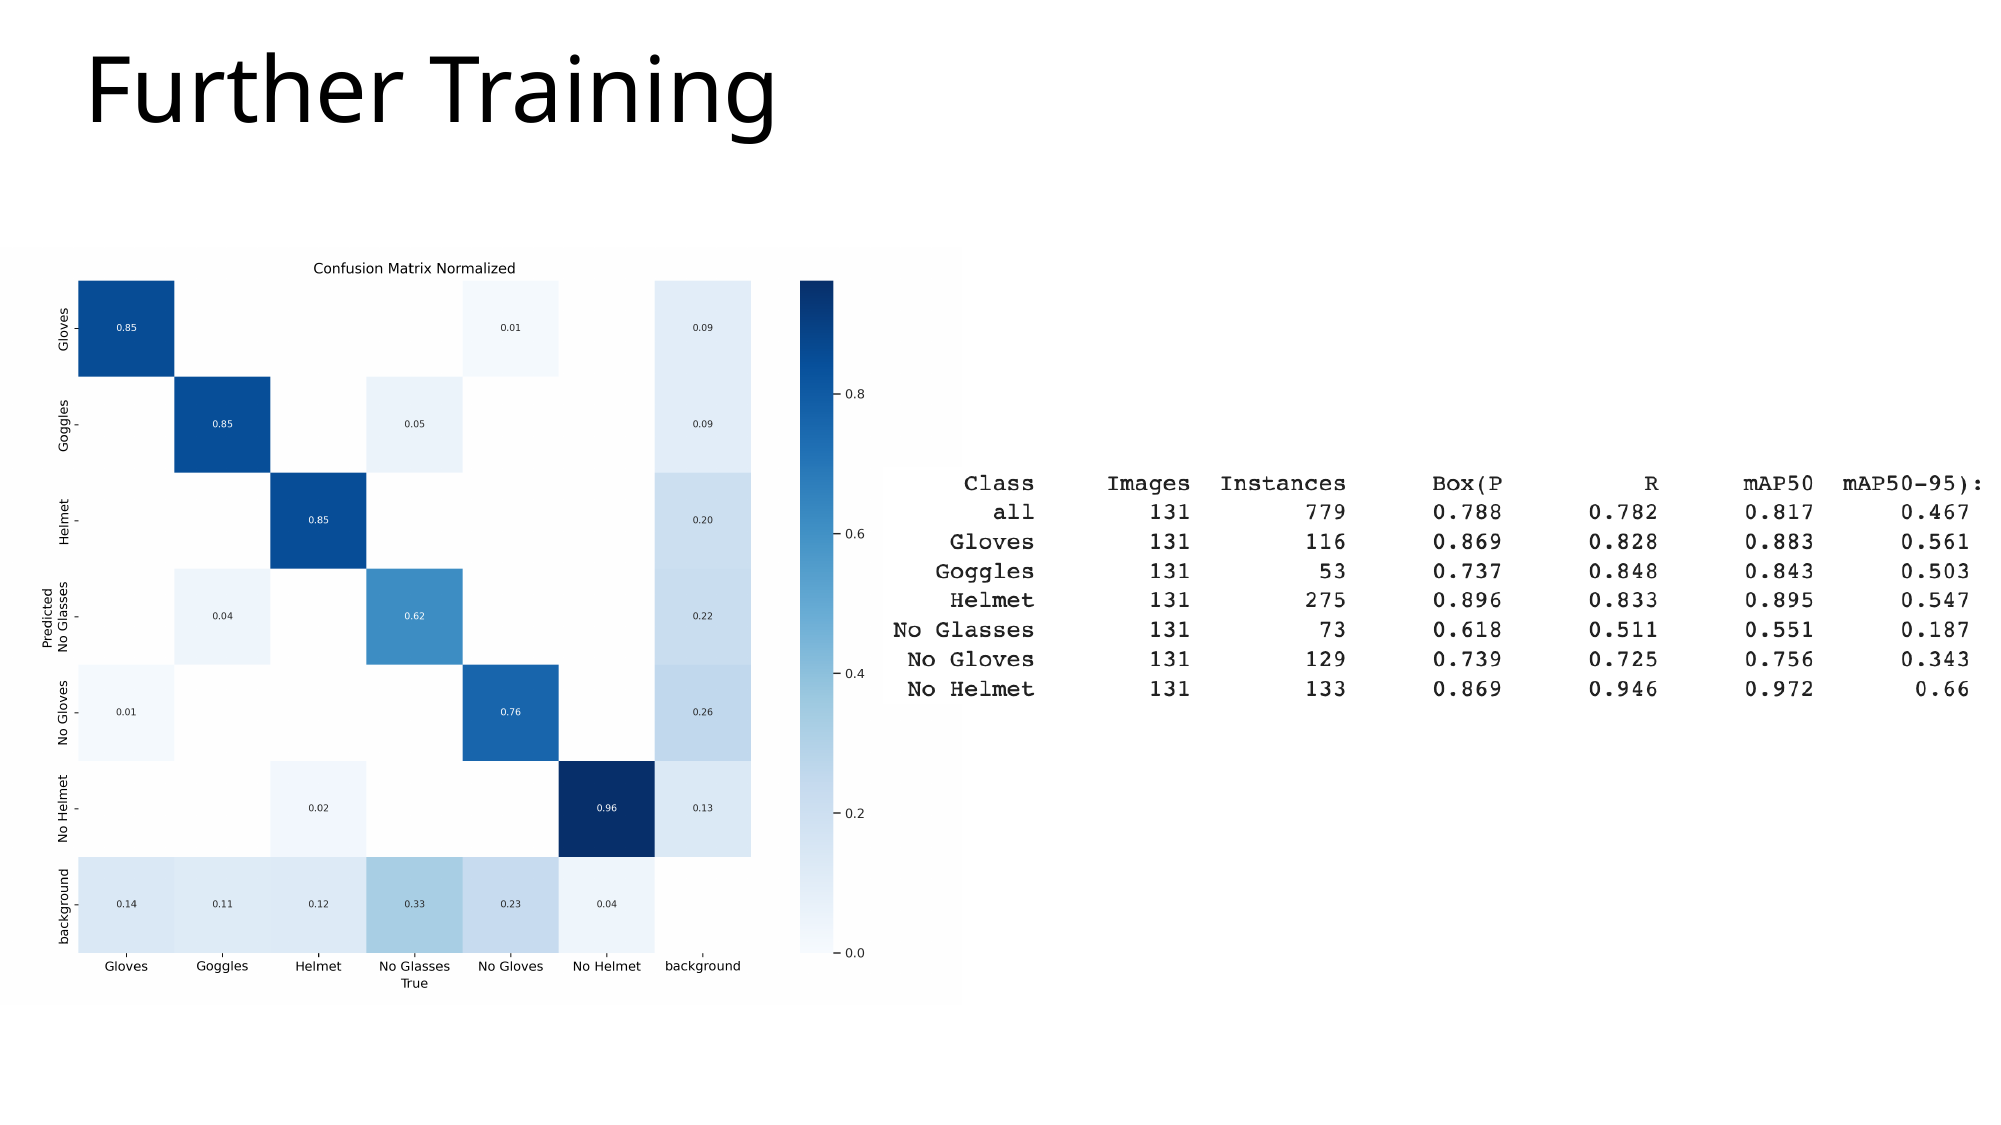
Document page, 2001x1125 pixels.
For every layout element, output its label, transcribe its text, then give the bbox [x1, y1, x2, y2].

title Further Training [69, 0, 1795, 185]
picture [0, 246, 2000, 1005]
